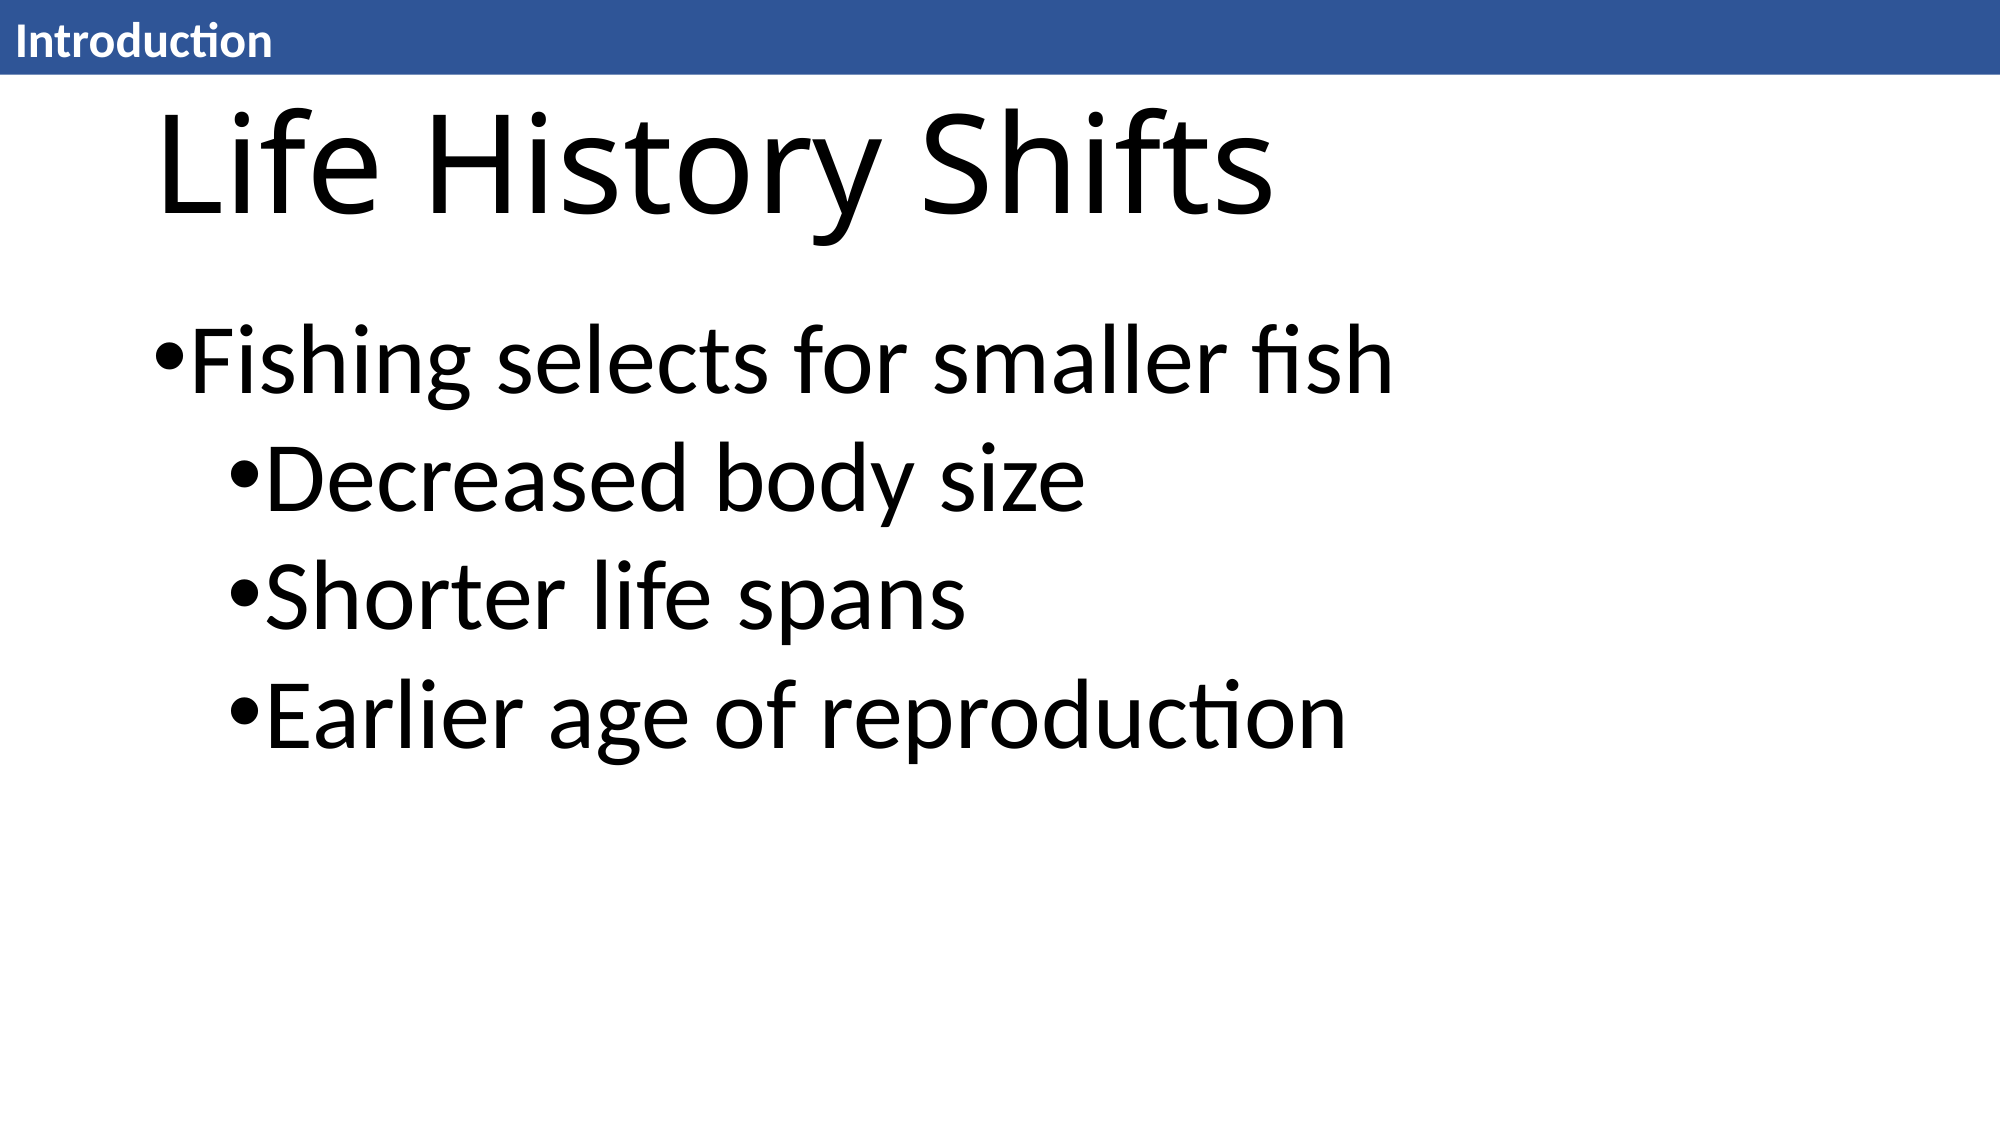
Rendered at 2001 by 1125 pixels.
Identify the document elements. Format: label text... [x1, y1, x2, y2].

text_box Introduction [0, 0, 2000, 75]
list Fishing selects for smaller fish Decreased body size Shorter life spans Earlier age of reproduction [137, 299, 1863, 1014]
title Life History Shifts [137, 75, 1863, 278]
